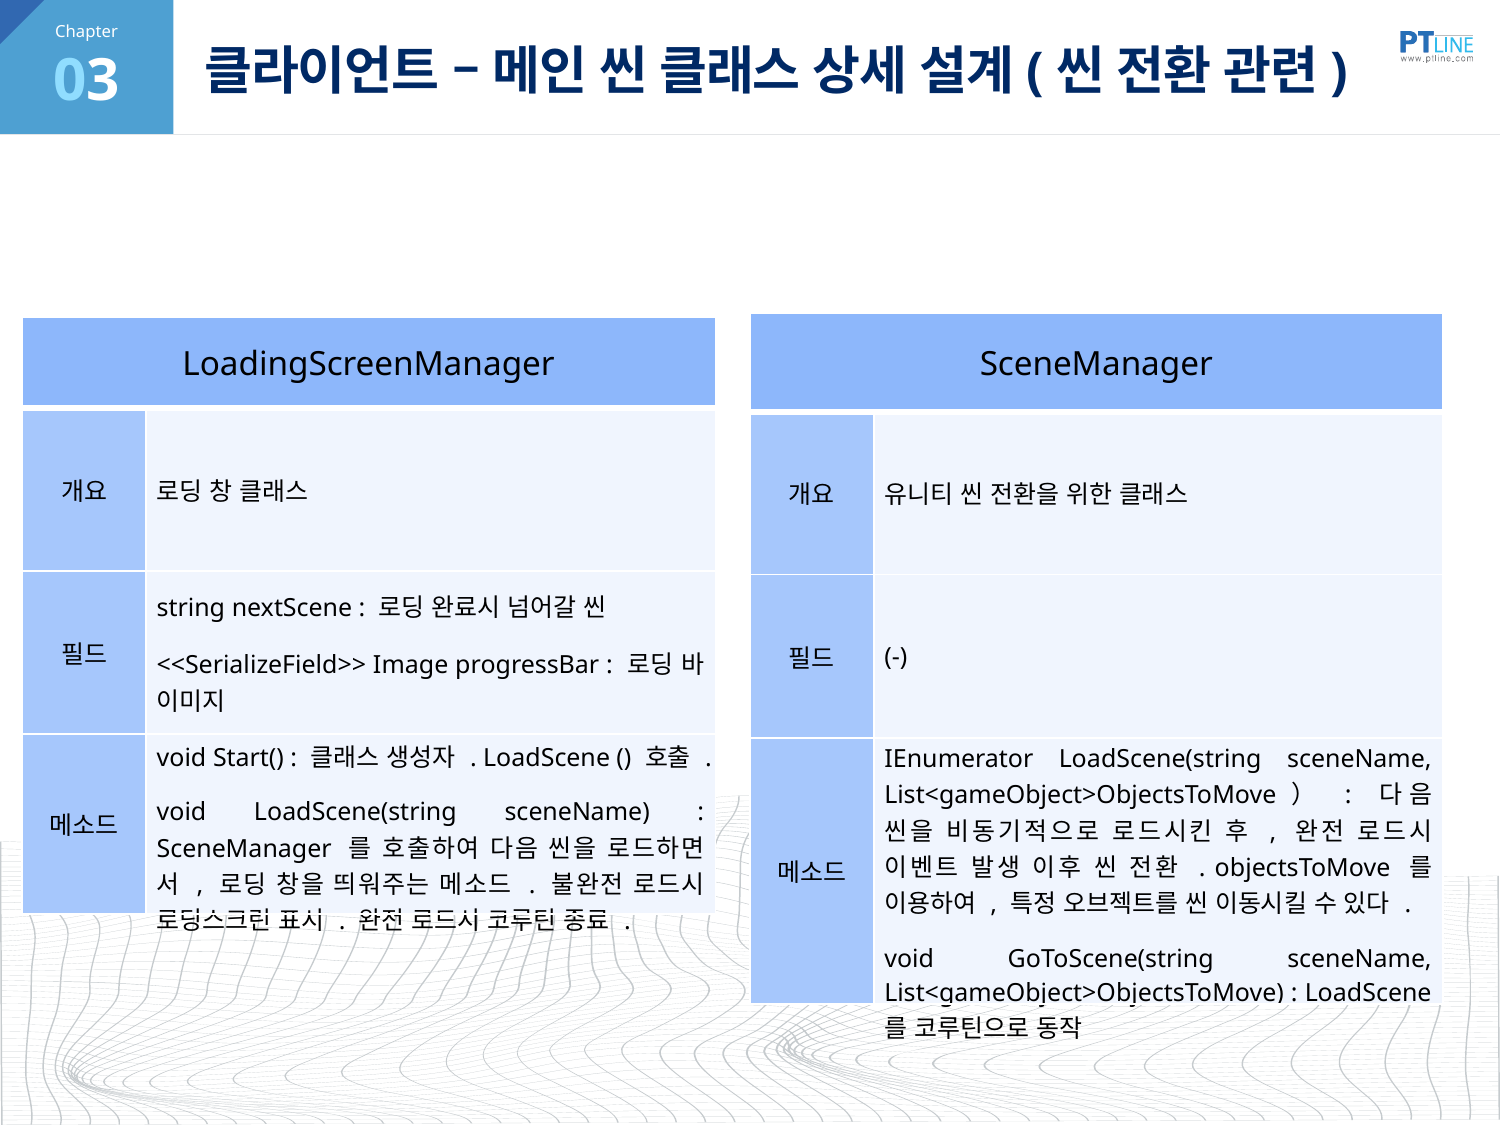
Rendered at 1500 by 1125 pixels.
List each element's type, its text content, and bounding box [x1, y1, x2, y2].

table_cell 개요 [23, 411, 145, 570]
table_cell 개요 [751, 415, 873, 574]
table_header SceneManager [751, 314, 1442, 409]
table_cell IEnumerator LoadScene(string sceneName, List<gameObject>ObjectsToMove） : 다음 씬을 비동기적으로 로드시킨 후 , 완전 로드시 이벤트 발생 이후 씬 전환 . objectsToMove 를 이용하여 , 특정 오브젝트를 씬 이동시킬 수 있다 . void GoToScene(string sceneName, List<gameObject>ObjectsToMove) : LoadScene 를 코루틴으로 동작 [875, 739, 1442, 1003]
table_cell (-) [875, 575, 1442, 737]
text_box 03 [22, 35, 151, 120]
table_cell 유니티 씬 전환을 위한 클래스 [875, 415, 1442, 574]
table_cell 메소드 [23, 735, 145, 913]
table_cell 로딩 창 클래스 [147, 411, 715, 570]
table_cell string nextScene : 로딩 완료시 넘어갈 씬 <<SerializeField>> Image progressBar : 로딩 바 이미지 [147, 572, 715, 733]
table_cell 필드 [751, 575, 873, 737]
title 클라이언트 – 메인 씬 클래스 상세 설계(씬 전환 관련) [189, 37, 1484, 125]
table_header LoadingScreenManager [23, 318, 715, 405]
table_cell void Start() : 클래스 생성자 . LoadScene () 호출 . void LoadScene(string sceneName) : SceneManager 를 호출하여 다음 씬을 로드하면서 , 로딩 창을 띄워주는 메소드 . 불완전 로드시 로딩스크린 표시 . 완전 로드시 코루틴 종료 . [147, 735, 715, 913]
table_cell 필드 [23, 572, 145, 733]
table_cell 메소드 [751, 739, 873, 1003]
